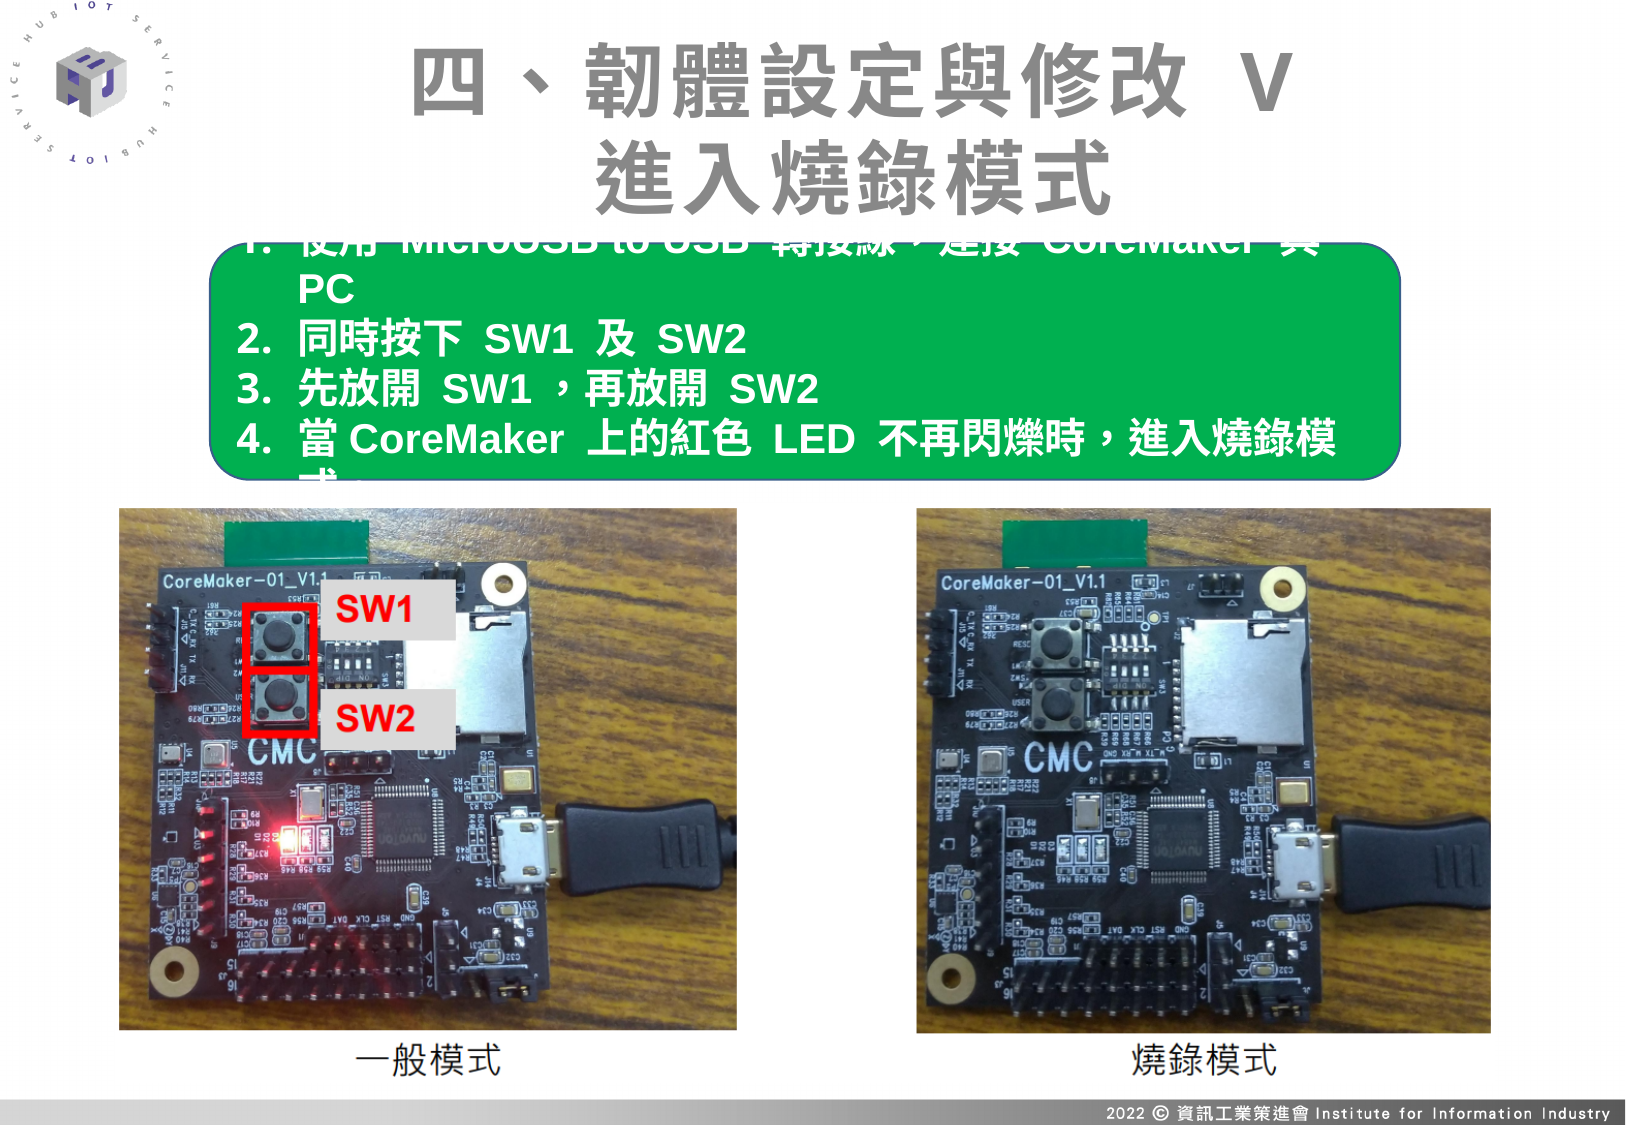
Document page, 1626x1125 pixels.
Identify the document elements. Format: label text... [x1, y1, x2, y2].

title 四、韌體設定與修改 V 進入燒錄模式 [186, 0, 1522, 256]
text_box 使用 MicroUSB to USB 轉接線，連接 CoreMaker 與 PC 同時按下 SW1 及 SW2 先放開 SW1，再放開 SW2 當CoreMaker 上的紅色 LED 不再閃爍時，進入燒錄模式。 [208, 256, 1402, 481]
picture [0, 0, 1626, 1125]
